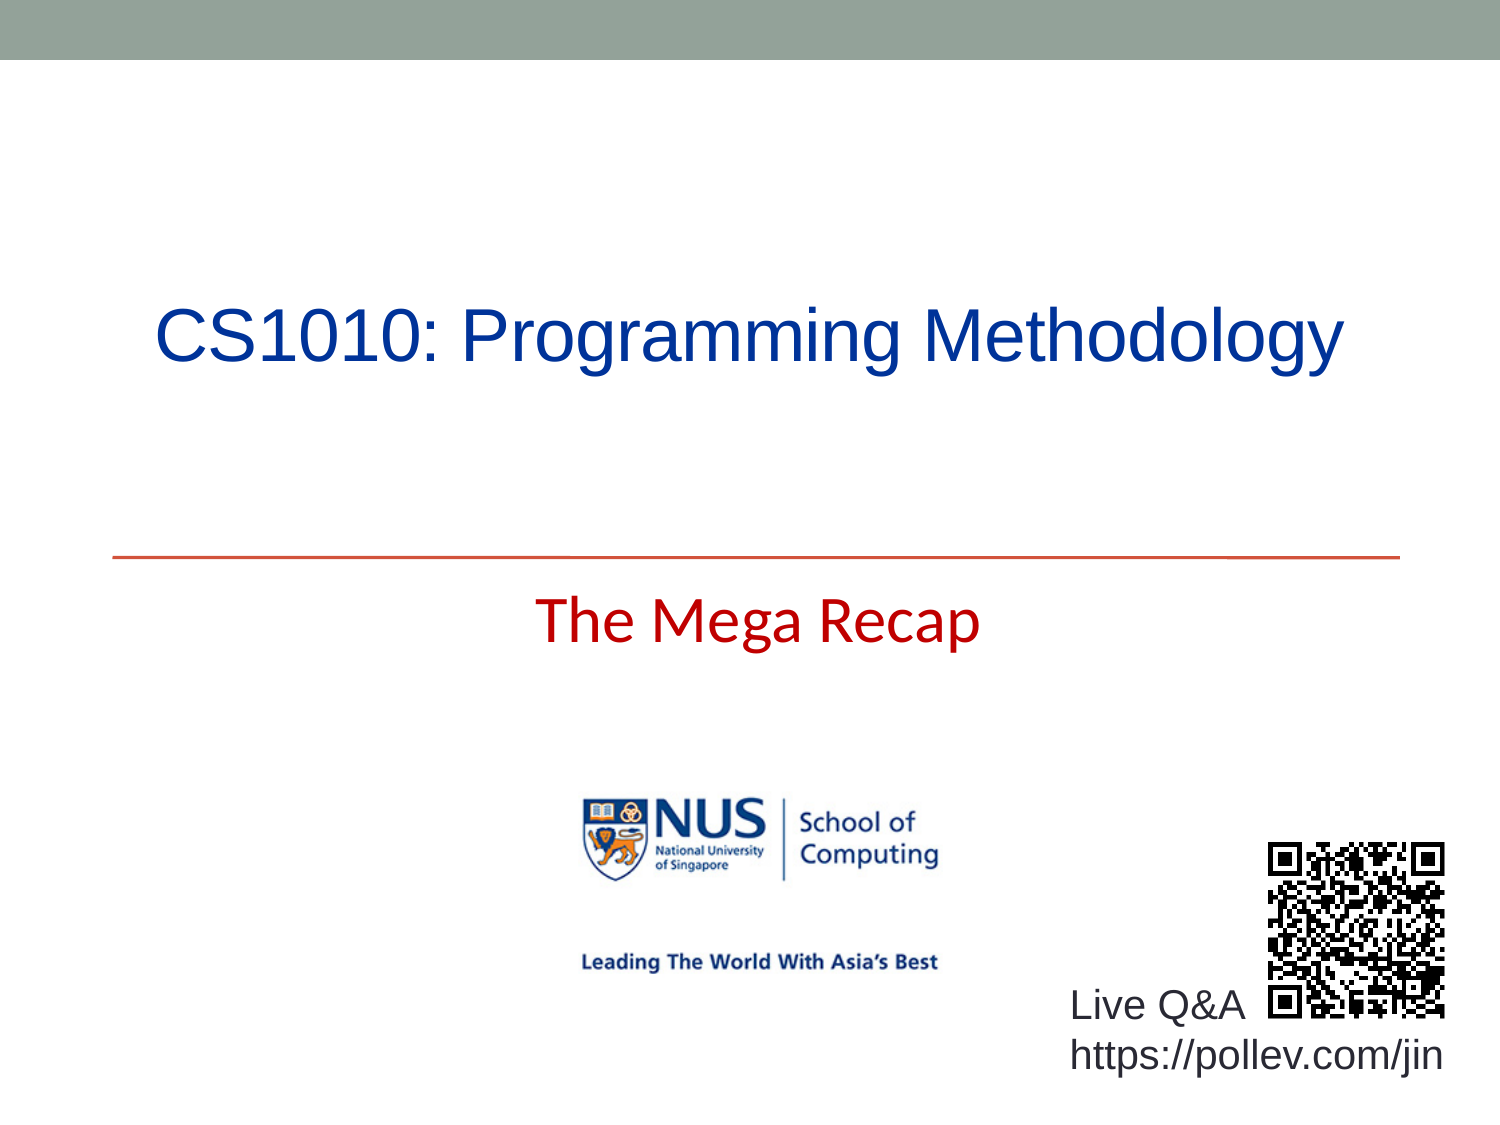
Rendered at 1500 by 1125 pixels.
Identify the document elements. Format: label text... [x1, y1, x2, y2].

picture [1237, 811, 1476, 1050]
text_box Live Q&A https://pollev.com/jin [1054, 970, 1489, 1086]
picture [557, 770, 960, 978]
text_box CS1010: Programming Methodology [131, 201, 1369, 384]
text_box The Mega Recap [173, 567, 1344, 663]
